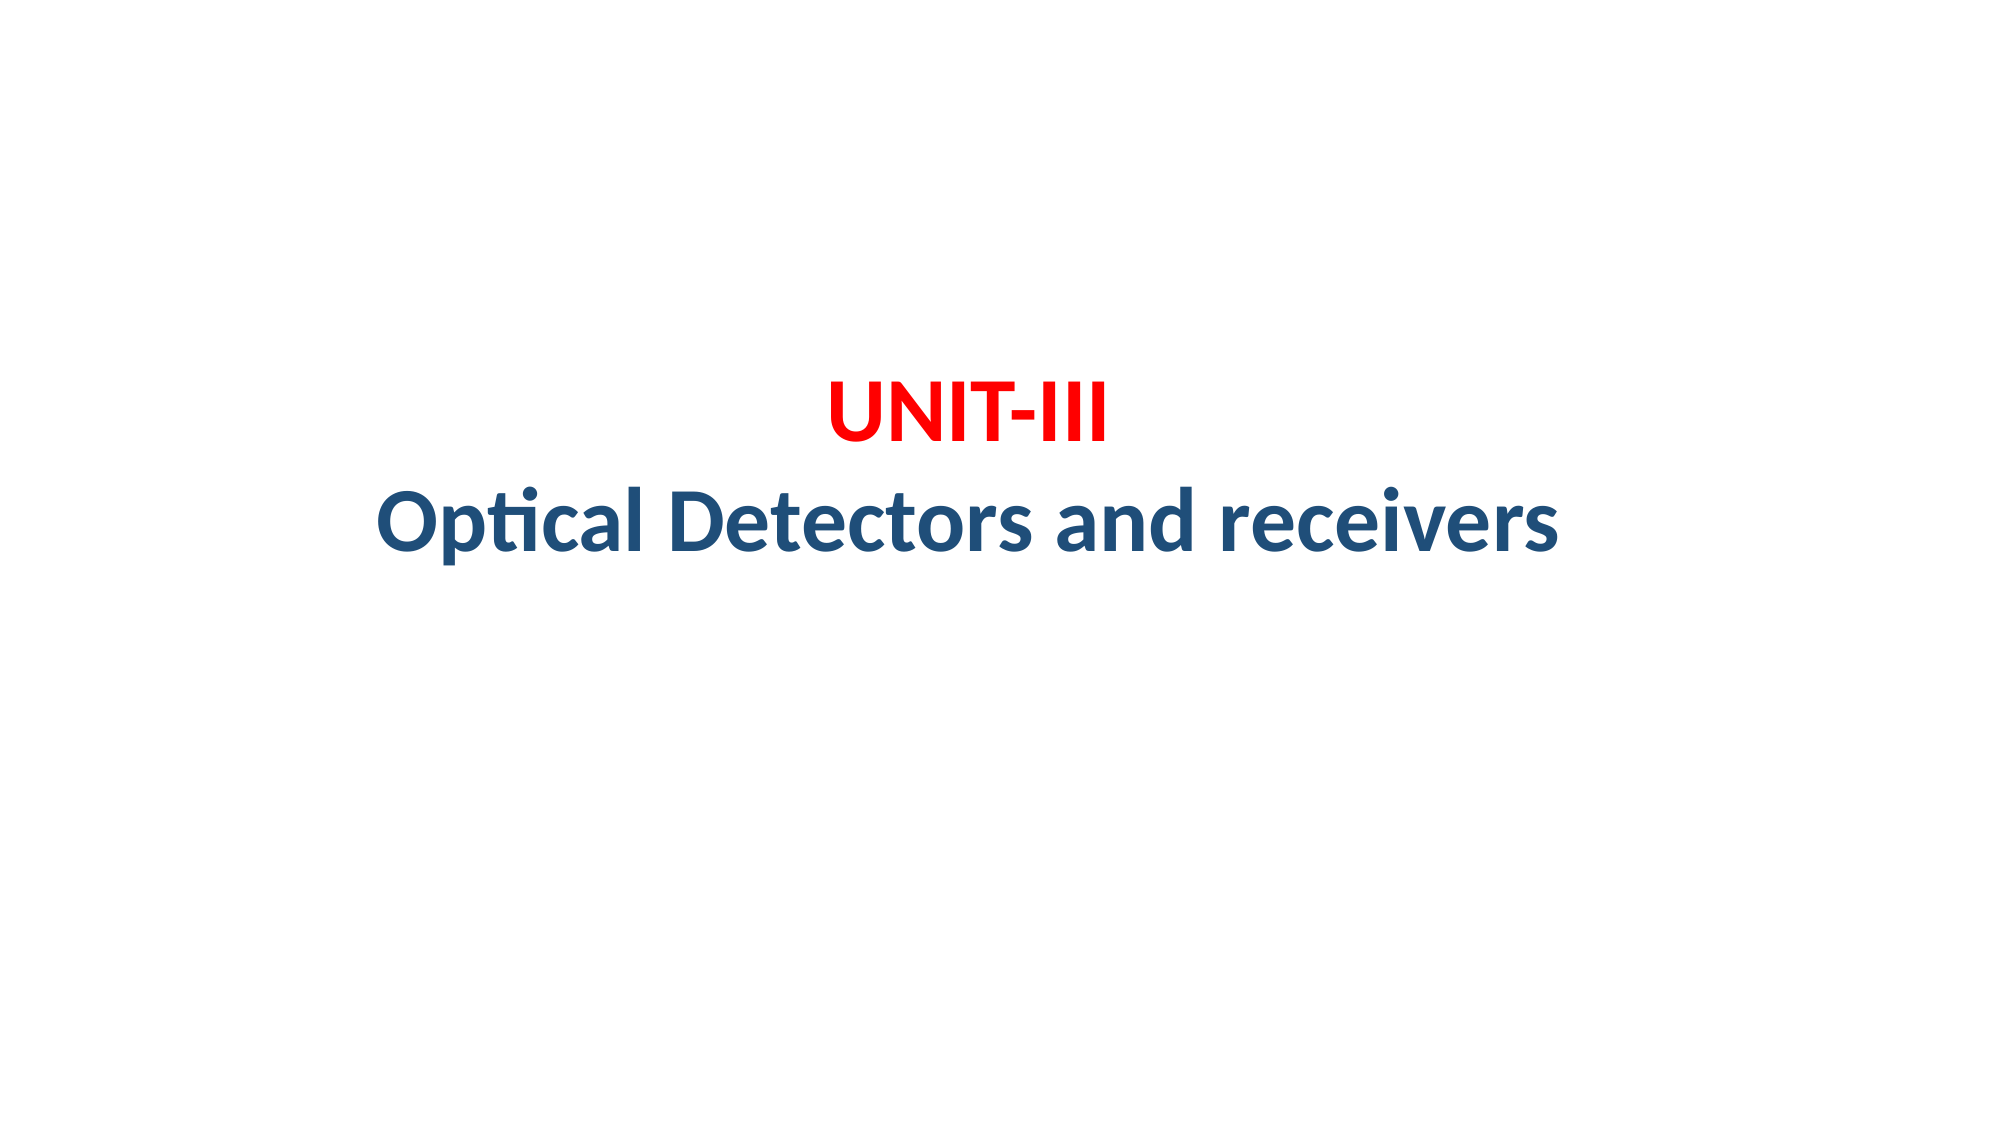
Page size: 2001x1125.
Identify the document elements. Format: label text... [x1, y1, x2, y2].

text_box UNIT-III Optical Detectors and receivers [361, 342, 1577, 578]
